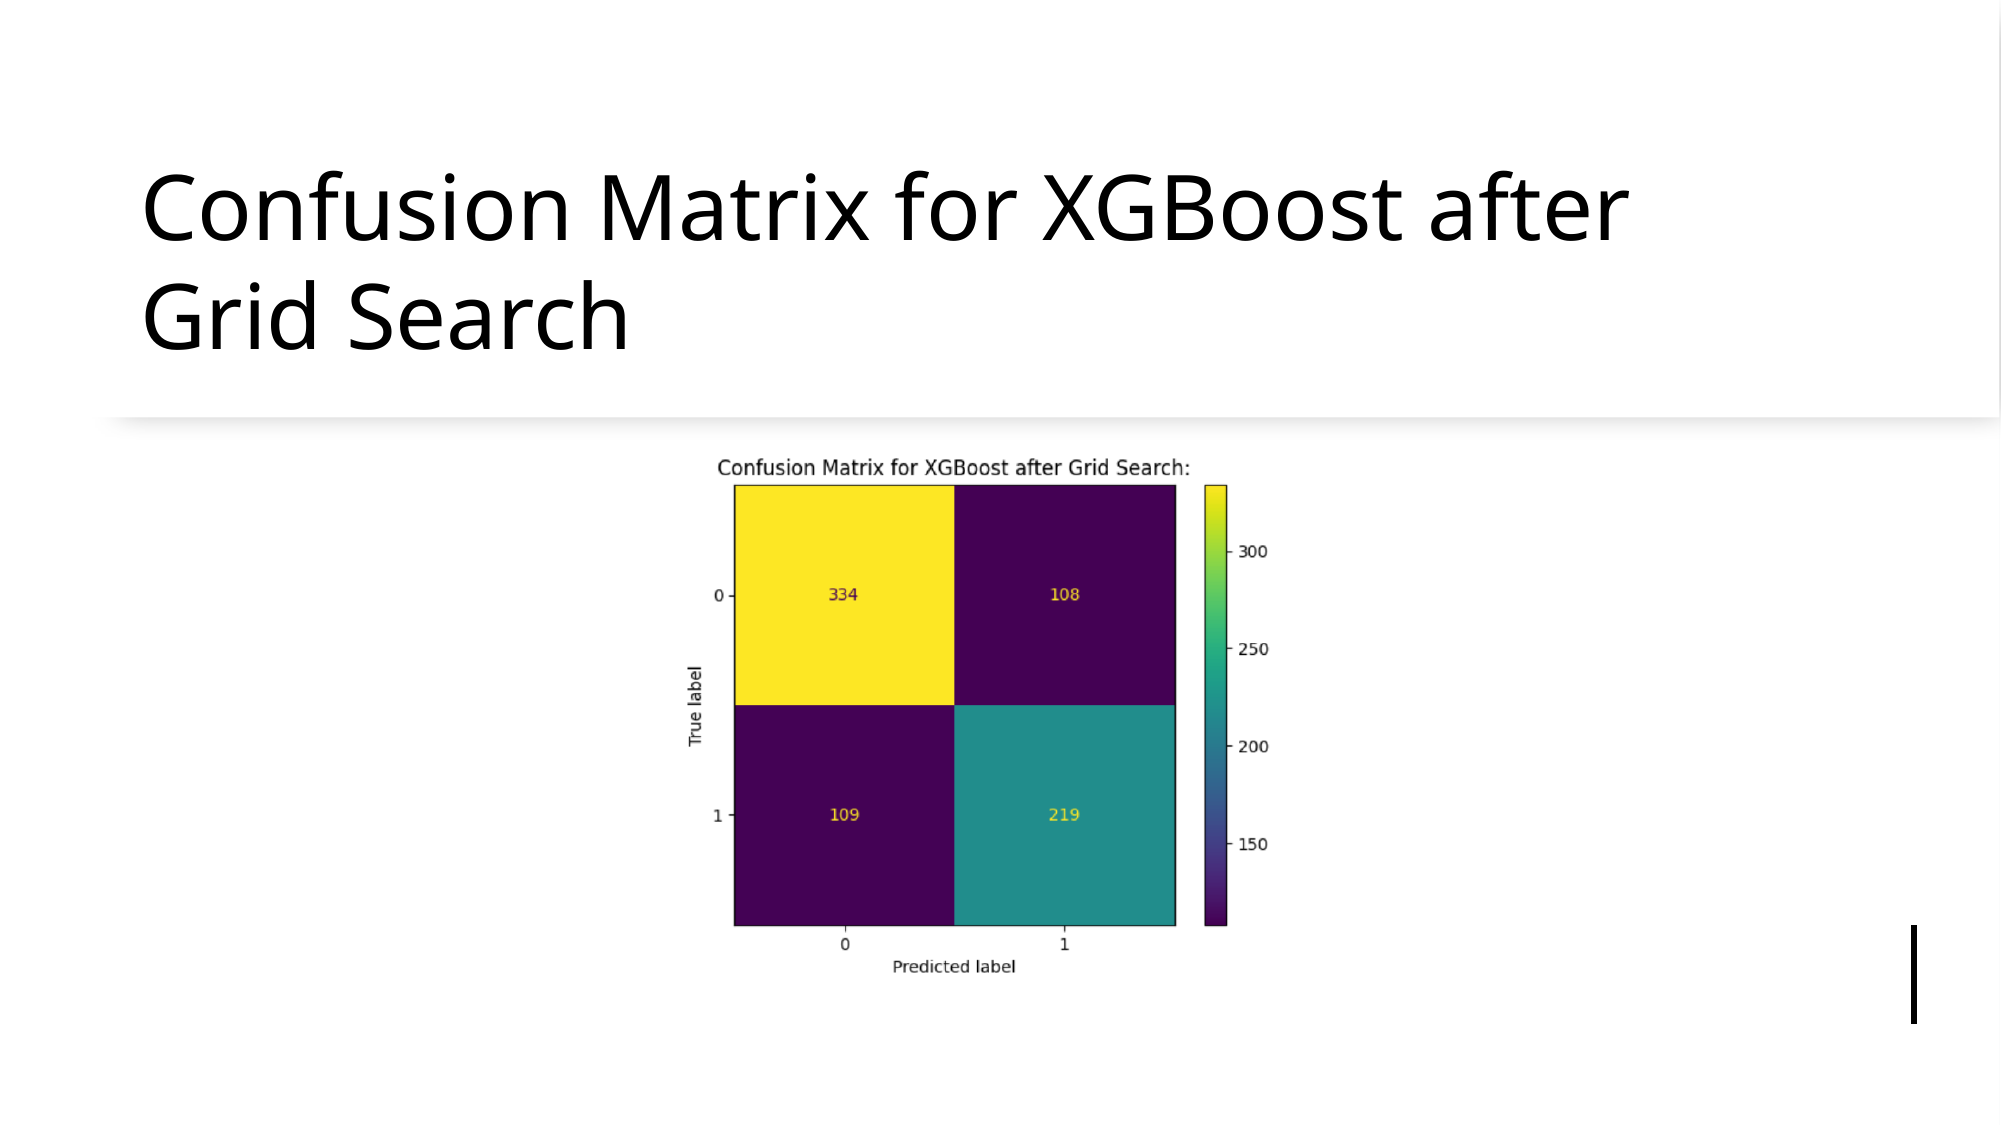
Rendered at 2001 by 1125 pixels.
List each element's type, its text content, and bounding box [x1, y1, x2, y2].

title Confusion Matrix for XGBoost after Grid Search [124, 140, 1828, 376]
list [675, 450, 1278, 987]
